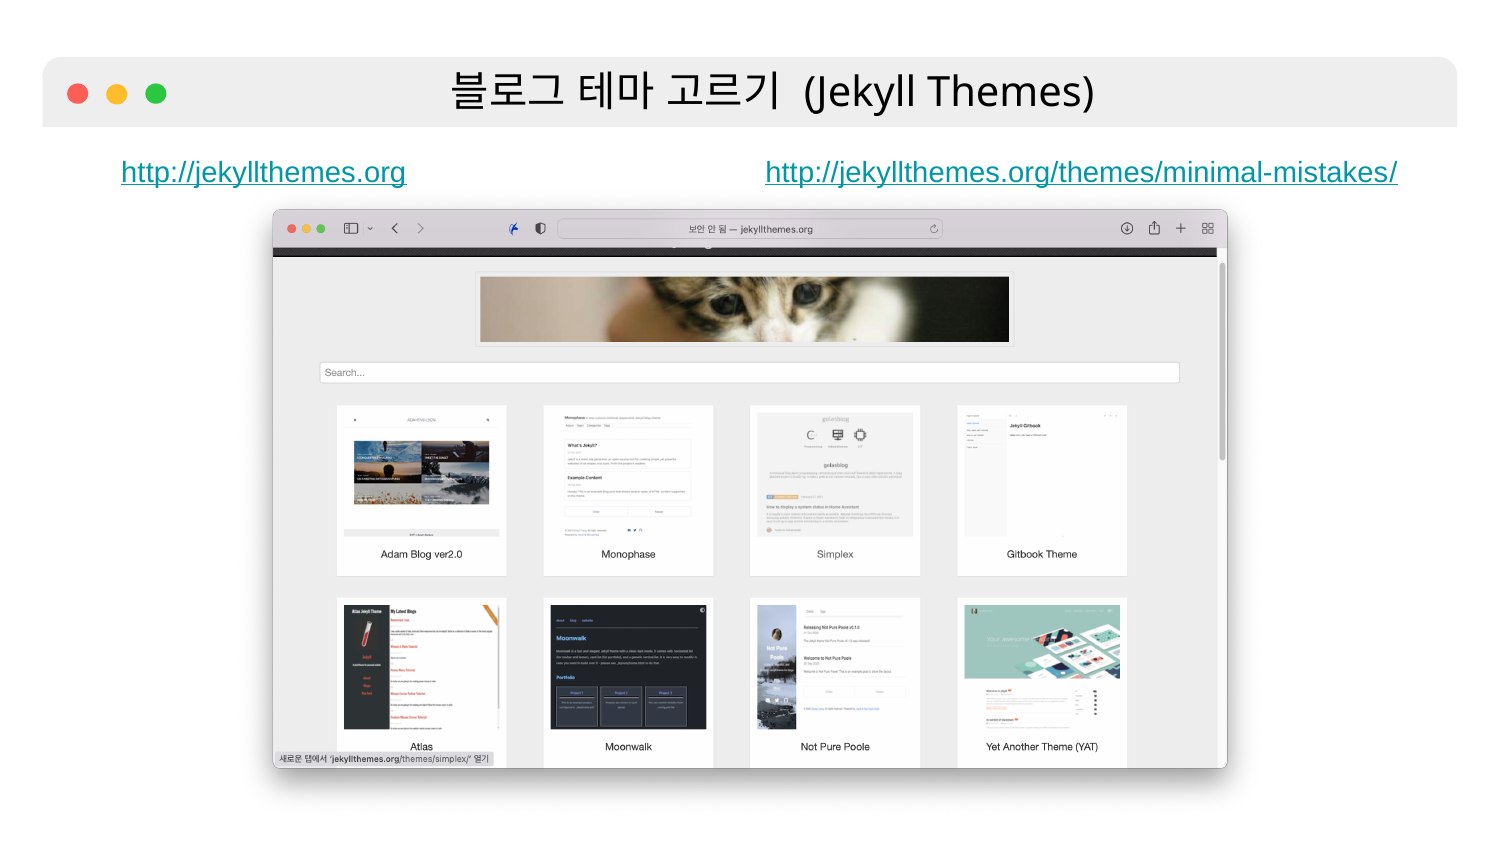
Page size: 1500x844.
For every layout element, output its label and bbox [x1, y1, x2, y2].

text_box [42, 56, 1458, 809]
picture [232, 182, 1268, 822]
